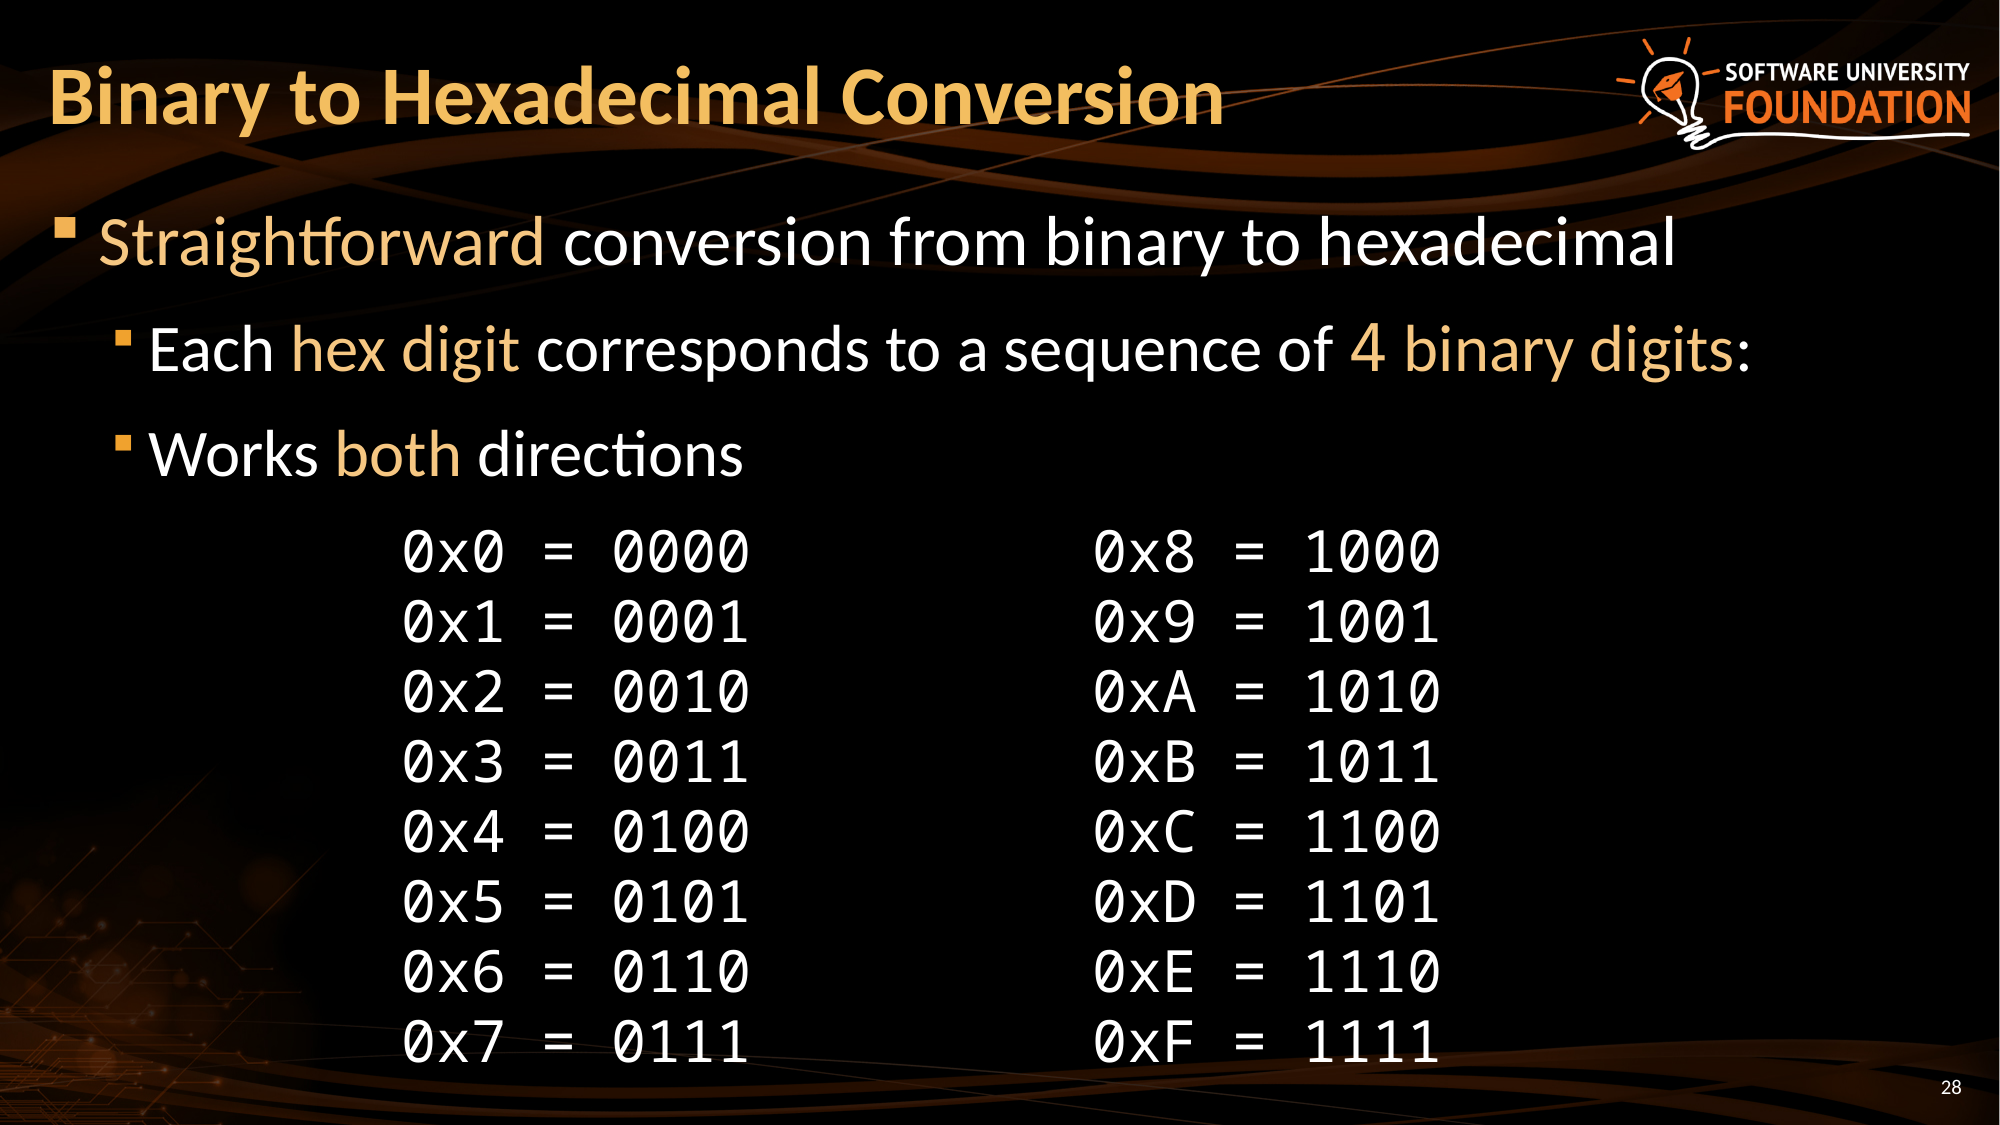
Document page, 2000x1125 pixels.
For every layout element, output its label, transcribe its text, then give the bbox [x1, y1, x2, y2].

title Binary to Hexadecimal Conversion [30, 6, 1602, 189]
picture [0, 0, 2000, 1125]
text_box 0x0 = 0000 0x8 = 1000 0x1 = 0001 0x9 = 1001 0x2 = 0010 0xA = 1010 0x3 = 0011 0xB = 1011 0x4 = 0100 0xC = 1100 0x5 = 0101 0xD = 1101 0x6 = 0110 0xE = 1110 0x7 = 0111 0xF = 1111 [387, 506, 1513, 1082]
slide_number 28 [1897, 1070, 1968, 1103]
list Straightforward conversion from binary to hexadecimal Each hex digit corresponds to a sequence of 4 binary digits: Works both directions [31, 188, 1968, 1103]
